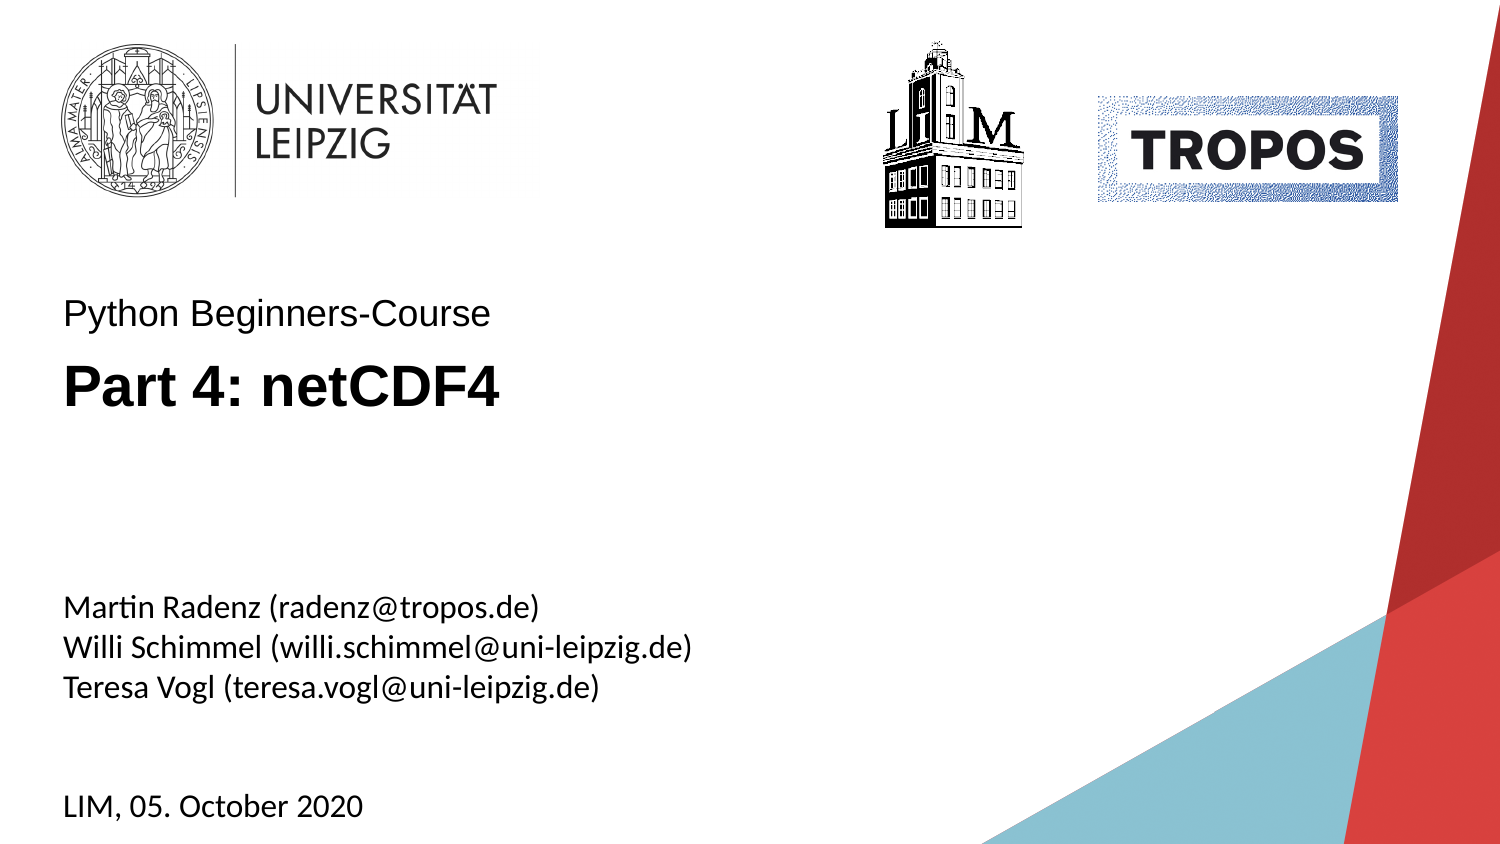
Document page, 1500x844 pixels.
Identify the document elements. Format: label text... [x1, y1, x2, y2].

picture [60, 42, 540, 198]
text_box Martin Radenz (radenz@tropos.de) Willi Schimmel (willi.schimmel@uni-leipzig.de) Teresa Vogl (teresa.vogl@uni-leipzig.de) LIM, 05. October 2020 [48, 577, 799, 832]
title Part 4: netCDF4 [48, 341, 1376, 585]
picture [882, 0, 1500, 844]
subtitle Python Beginners-Course [48, 263, 1099, 342]
